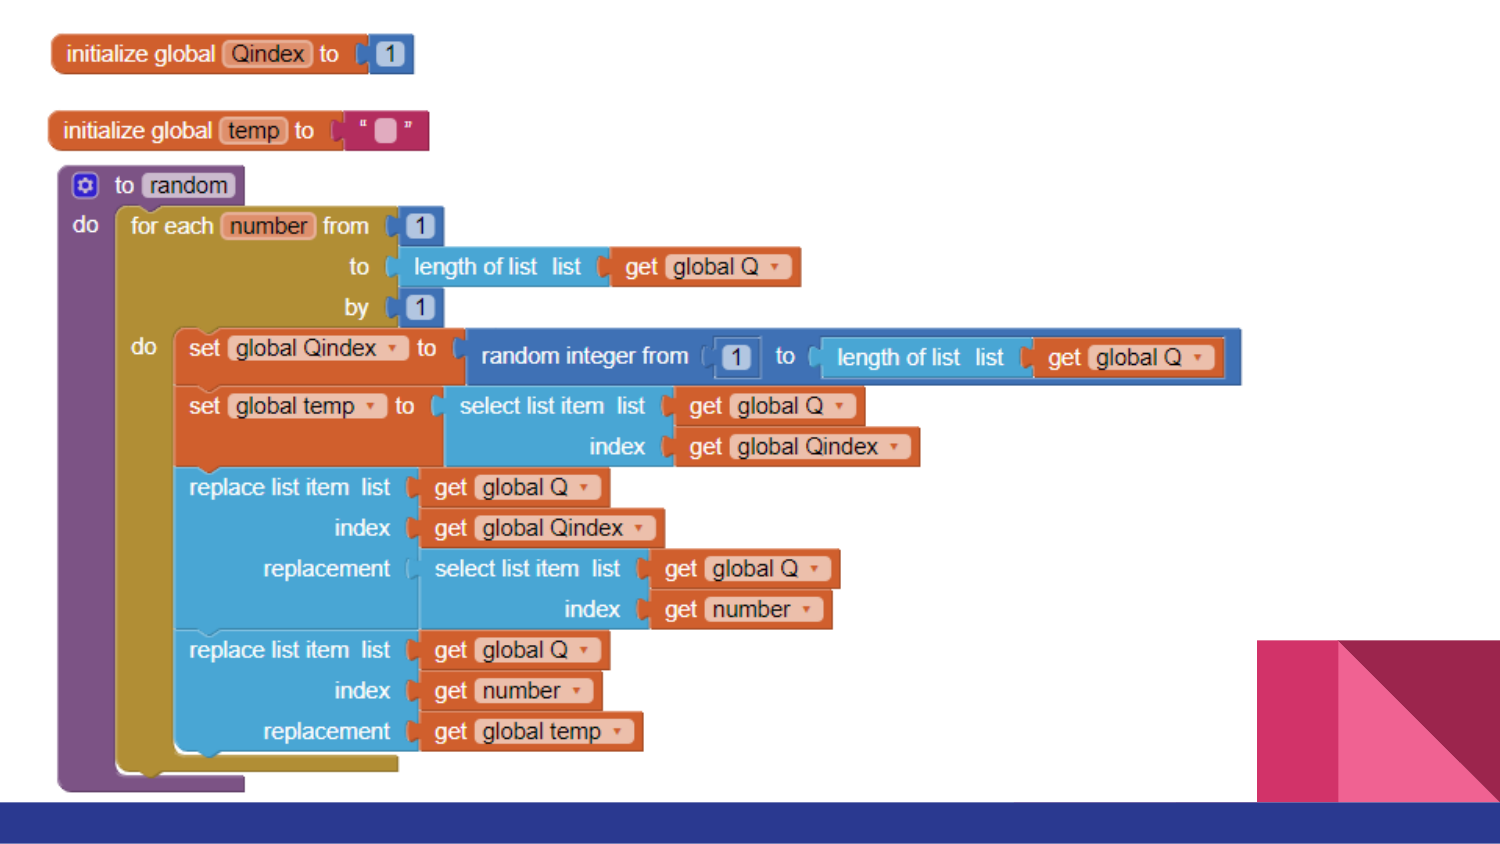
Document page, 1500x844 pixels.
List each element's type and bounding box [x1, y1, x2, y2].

picture [33, 11, 1257, 802]
